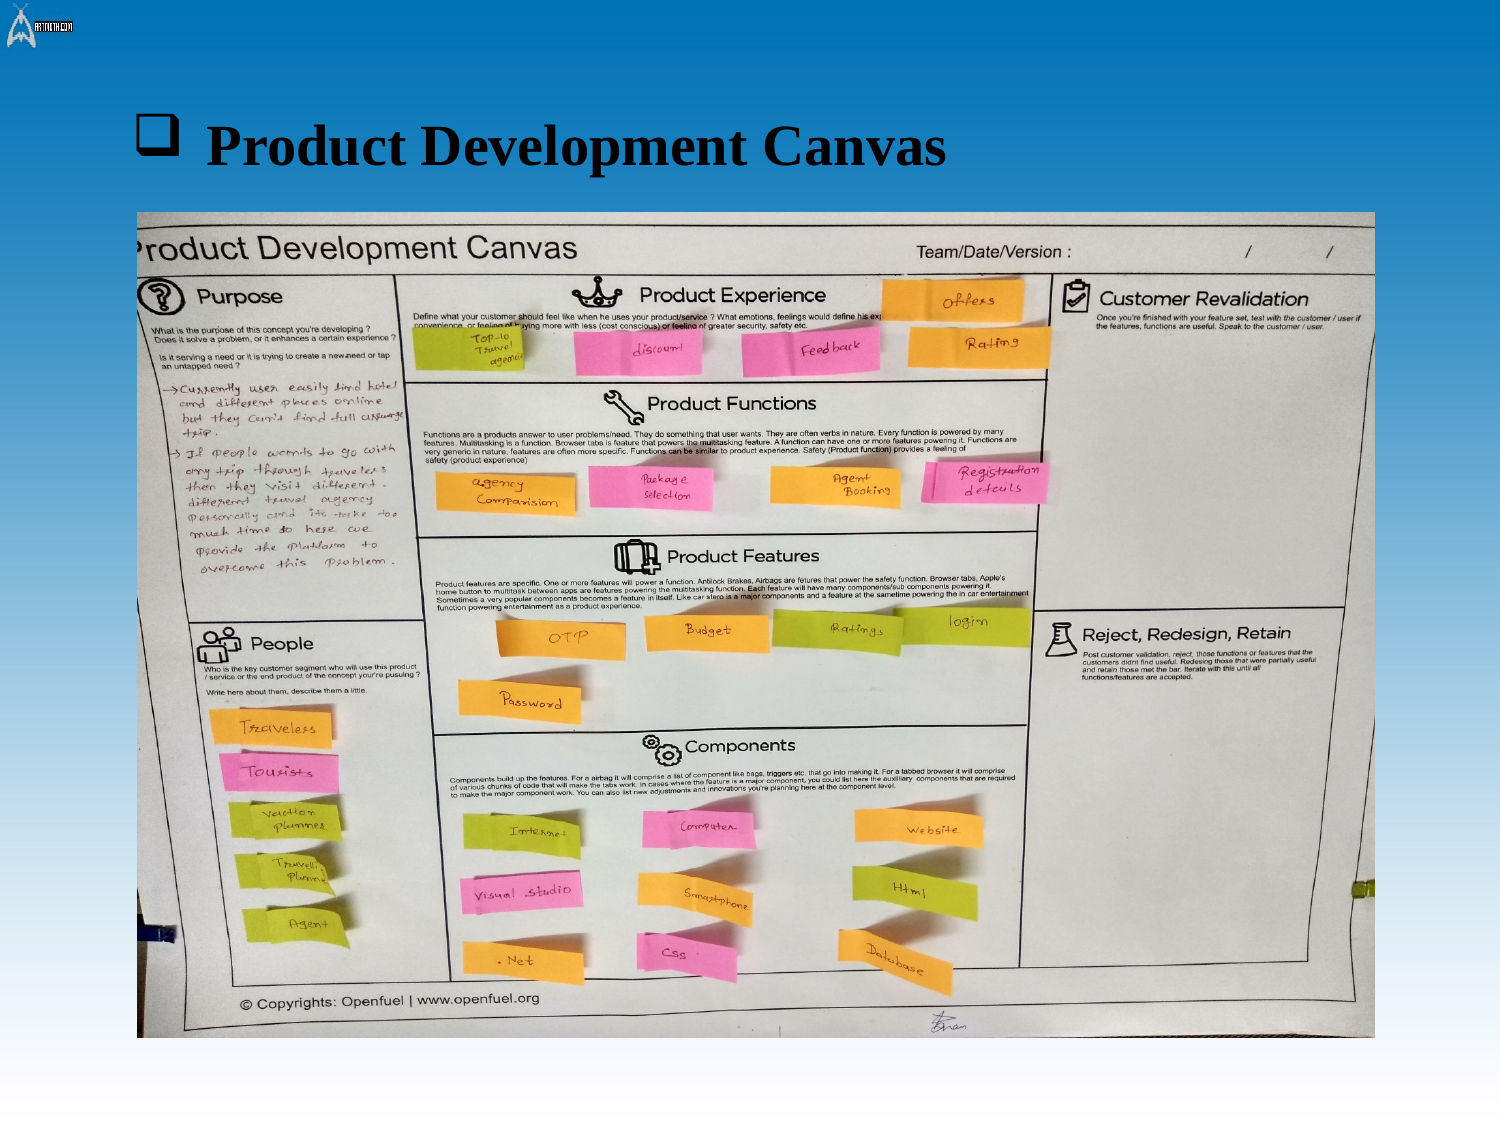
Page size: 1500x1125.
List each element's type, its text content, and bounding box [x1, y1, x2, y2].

text_box Product Development Canvas [117, 99, 963, 185]
picture [0, 0, 1500, 1125]
